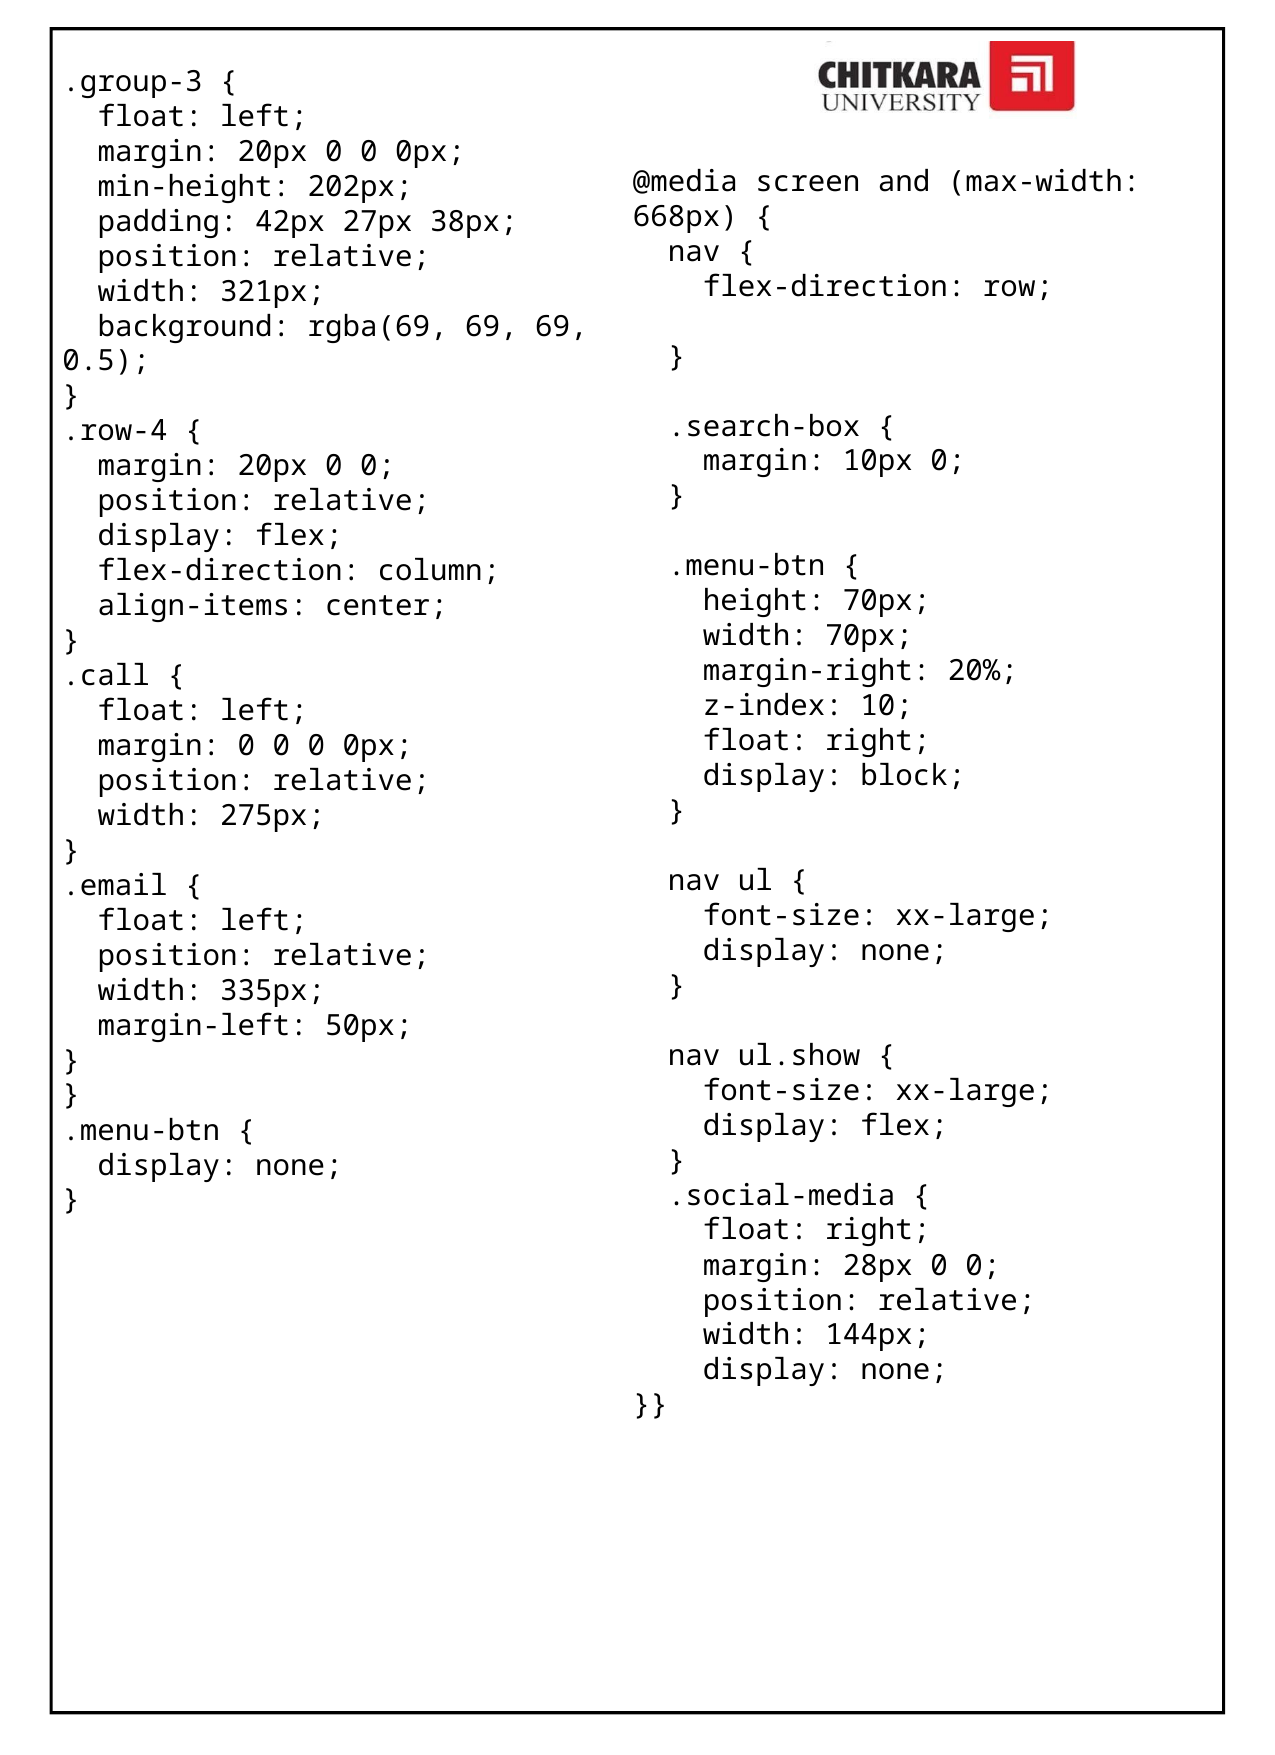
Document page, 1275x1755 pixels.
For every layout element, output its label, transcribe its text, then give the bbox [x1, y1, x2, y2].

list @media screen and (max-width: 668px) { nav { flex-direction: row; } .search-box { margin: 10px 0; } .menu-btn { height: 70px; width: 70px; margin-right: 20%; z-index: 10; float: right; display: block; } nav ul { font-size: xx-large; display: none; } nav ul.show { font-size: xx-large; display: flex; } .social-media { float: right; margin: 28px 0 0; position: relative; width: 144px; display: none; }} [632, 127, 1173, 1435]
picture [814, 41, 1077, 119]
text_box [49, 27, 1226, 1715]
list .group-3 { float: left; margin: 20px 0 0 0px; min-height: 202px; padding: 42px 27px 38px; position: relative; width: 321px; background: rgba(69, 69, 69, 0.5); } .row-4 { margin: 20px 0 0; position: relative; display: flex; flex-direction: column; align-items: center; } .call { float: left; margin: 0 0 0 0px; position: relative; width: 275px; } .email { float: left; position: relative; width: 335px; margin-left: 50px; } } .menu-btn { display: none; } [62, 31, 603, 1229]
